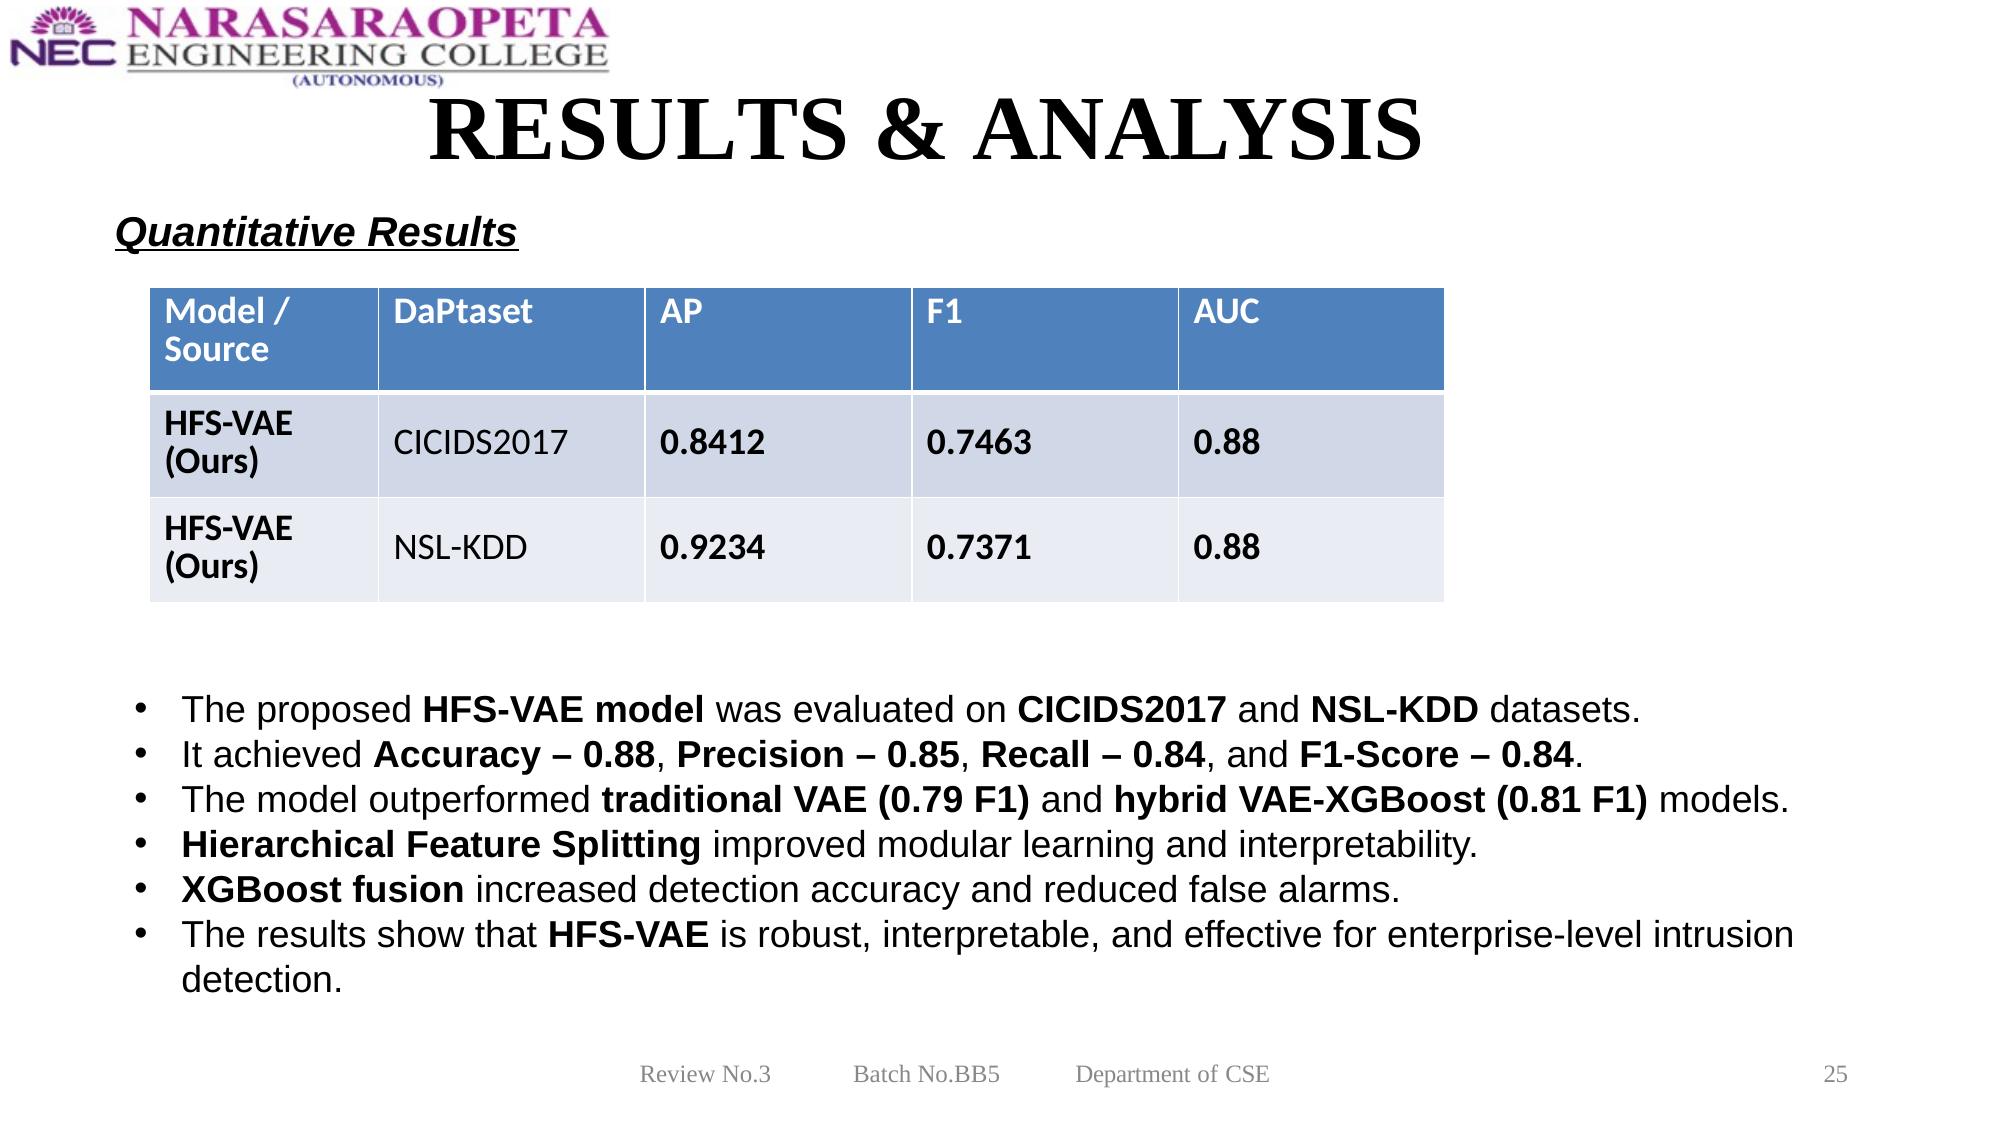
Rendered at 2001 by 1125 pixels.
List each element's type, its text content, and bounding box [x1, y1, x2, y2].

text_box Quantitative Results [112, 188, 787, 255]
table_cell HFS-VAE (Ours) [150, 498, 378, 602]
table_cell 0.8412 [646, 395, 911, 497]
slide_number 25 [1821, 1058, 1857, 1125]
text_box The proposed HFS-VAE model was evaluated on CICIDS2017 and NSL-KDD datasets. It achieved Accuracy – 0.88, Precision – 0.85, Recall – 0.84, and F1-Score – 0.84. The model outperformed traditional VAE (0.79 F1) and hybrid VAE-XGBoost (0.81 F1) models. Hierarchical Feature Splitting improved modular learning and interpretability. XGBoost fusion increased detection accuracy and reduced false alarms. The results show that HFS-VAE is robust, interpretable, and effective for enterprise-level intrusion detection. [119, 677, 1857, 1008]
table_header Model / Source [150, 288, 378, 390]
title RESULTS & ANALYSIS [62, 25, 1720, 257]
table_cell 0.7371 [913, 498, 1178, 602]
table_cell NSL-KDD [379, 498, 644, 602]
table_cell 0.7463 [913, 395, 1178, 497]
table_cell CICIDS2017 [379, 395, 644, 497]
table_cell 0.88 [1179, 395, 1444, 497]
text_box Department of CSE [1073, 1058, 1274, 1088]
text_box Review No.3 [637, 1058, 851, 1088]
table_cell HFS-VAE (Ours) [150, 395, 378, 497]
table_cell 0.9234 [646, 498, 911, 602]
table_cell 0.88 [1179, 498, 1444, 602]
table_header AUC [1179, 288, 1444, 390]
table_header F1 [913, 288, 1178, 390]
footer Batch No.BB5 [851, 1058, 1009, 1125]
table_header DaPtaset [379, 288, 644, 390]
table_header AP [646, 288, 911, 390]
picture [9, 6, 611, 89]
